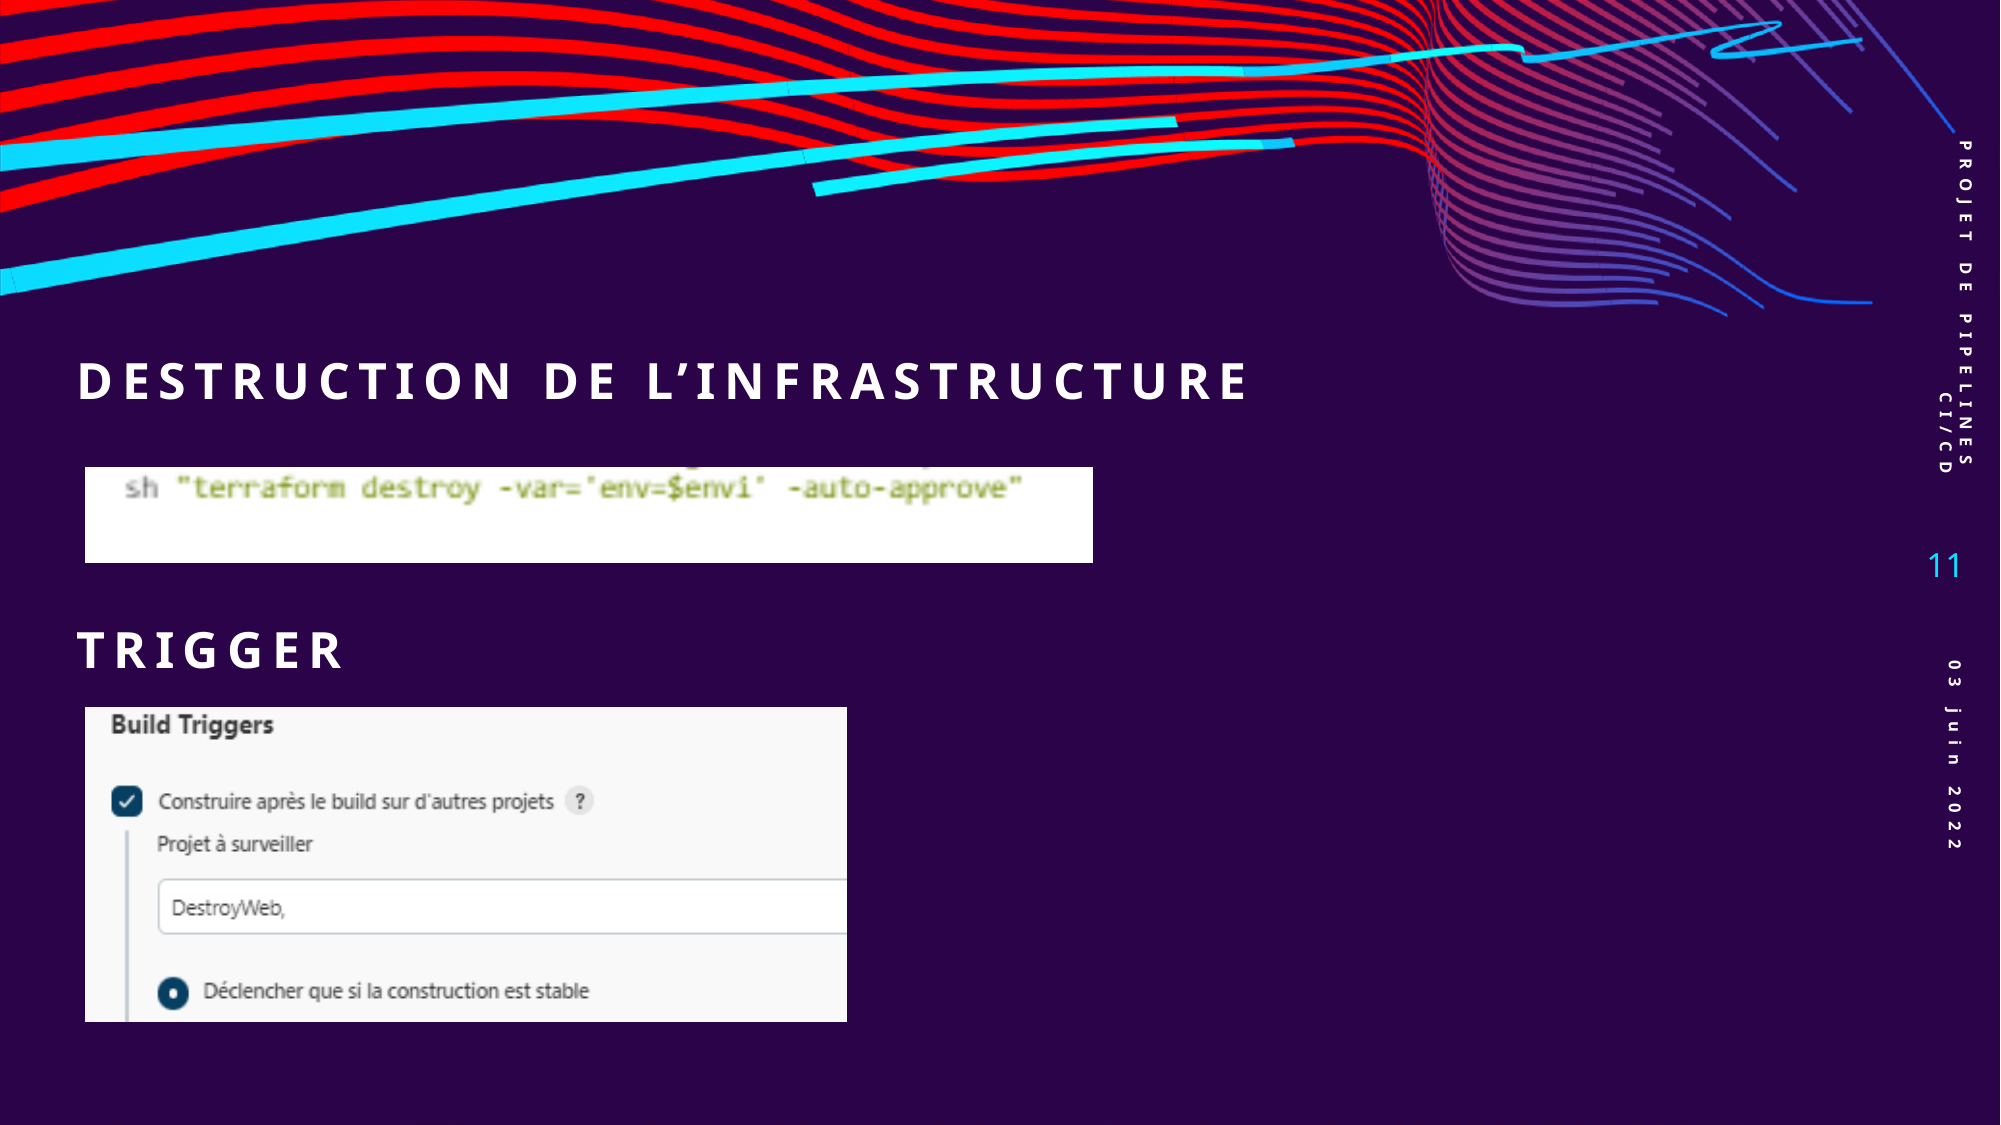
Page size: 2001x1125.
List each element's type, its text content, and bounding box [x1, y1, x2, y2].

slide_number 03 juin 2022 [1925, 645, 1986, 1080]
footer Projet de pipelines CI/CD [1926, 33, 1987, 489]
text_box Destruction de l’infrastructure [61, 340, 1602, 418]
picture [0, 0, 2000, 1125]
slide_number 11 [1889, 519, 1980, 615]
text_box Trigger [61, 611, 1581, 686]
